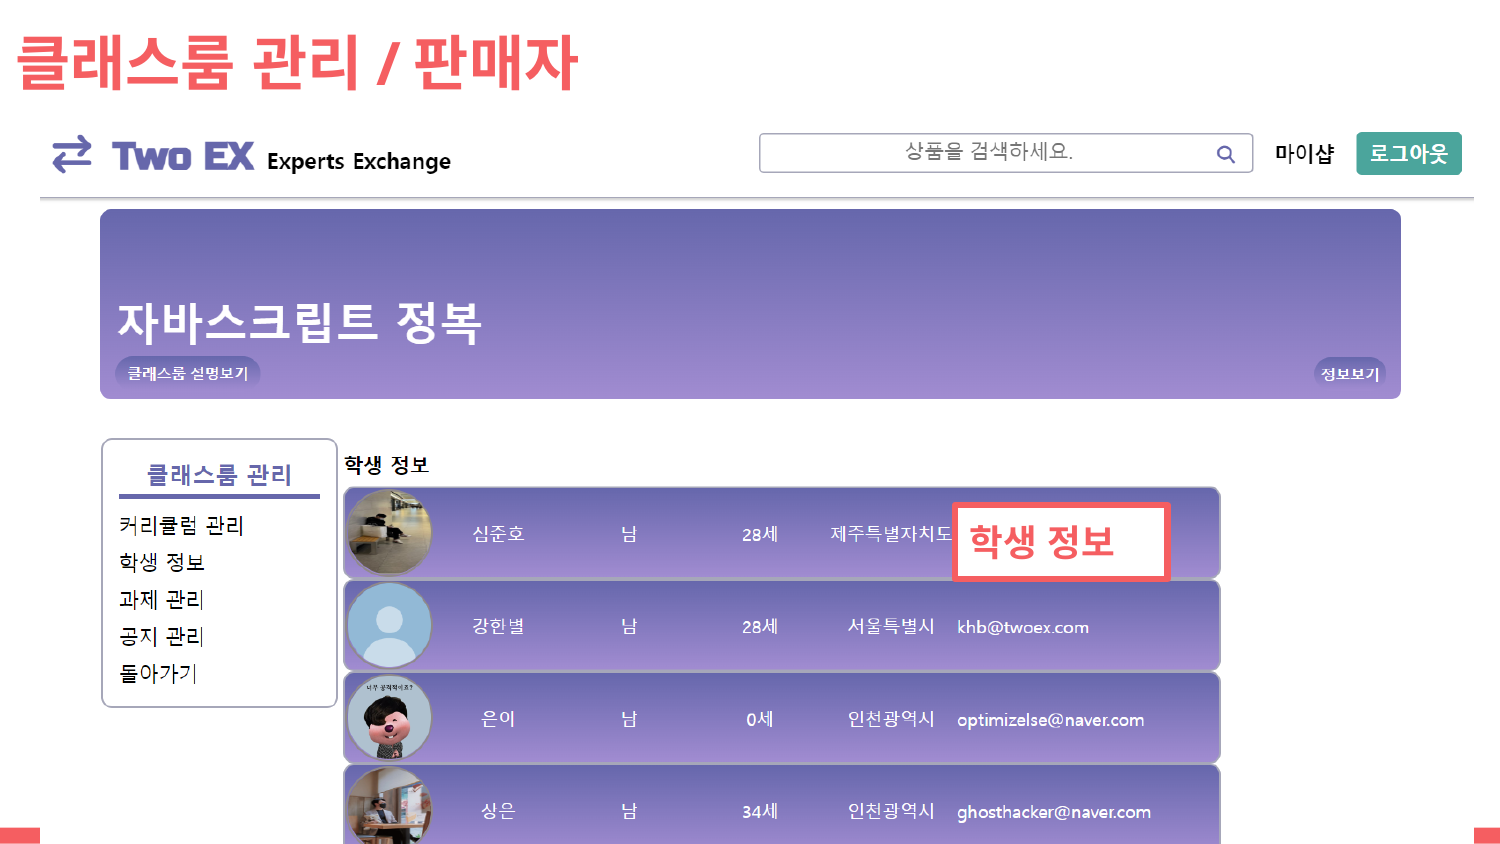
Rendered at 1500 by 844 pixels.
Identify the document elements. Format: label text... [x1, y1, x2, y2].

title 클래스룸 관리/판매자 [0, 10, 1398, 114]
picture [40, 112, 1474, 844]
